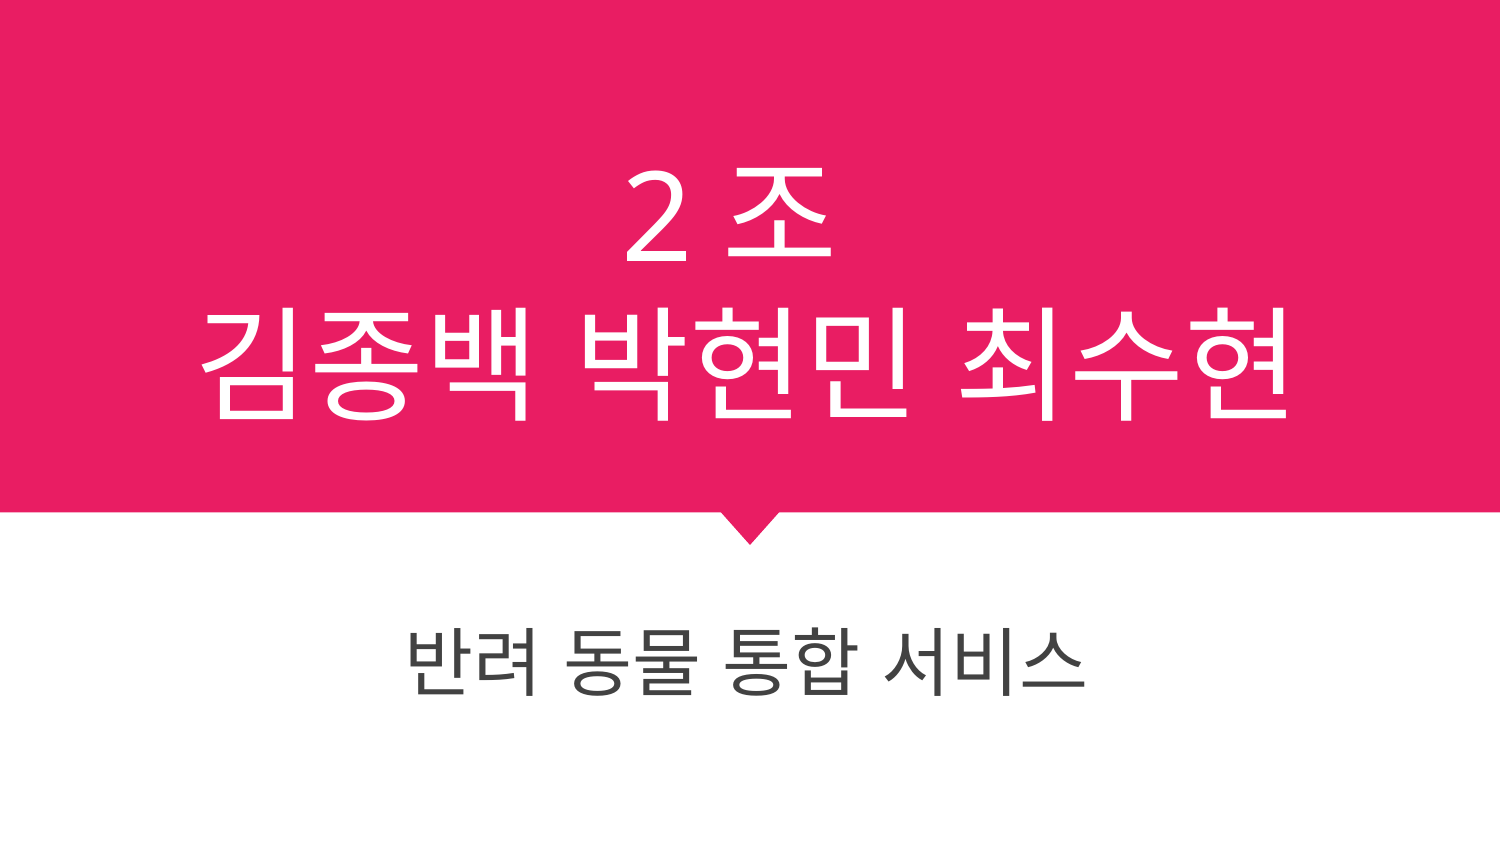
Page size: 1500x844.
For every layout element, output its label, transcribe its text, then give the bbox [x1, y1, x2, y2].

subtitle 반려 동물 통합 서비스 [67, 557, 1427, 765]
title 2조 김종백 박현민 최수현 [67, 105, 1427, 452]
